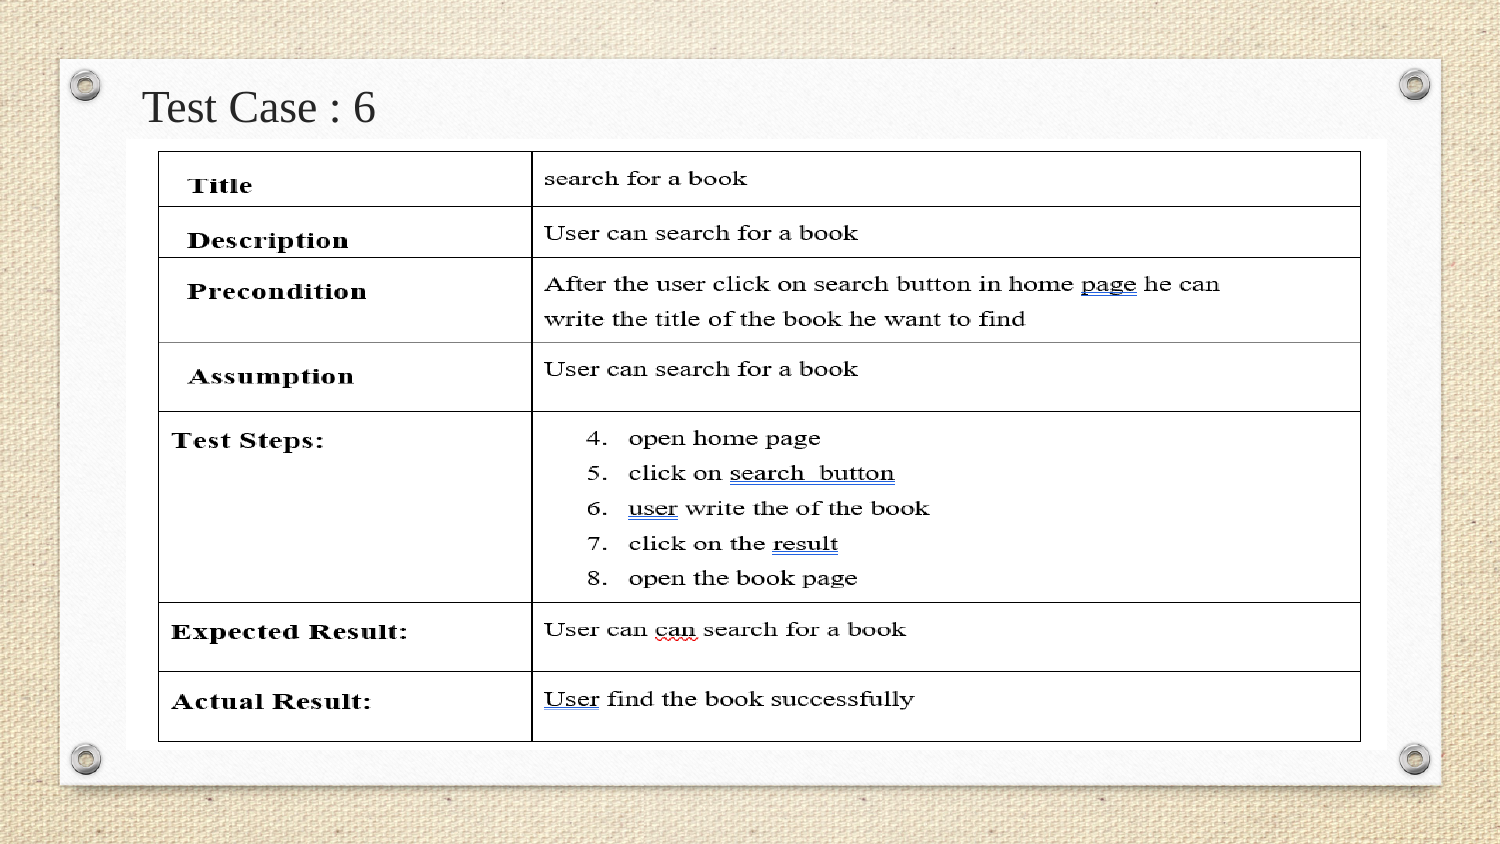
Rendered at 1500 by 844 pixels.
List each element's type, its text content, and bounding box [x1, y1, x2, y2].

text_box Test Case : 6 [126, 68, 1225, 138]
picture [0, 0, 1500, 844]
